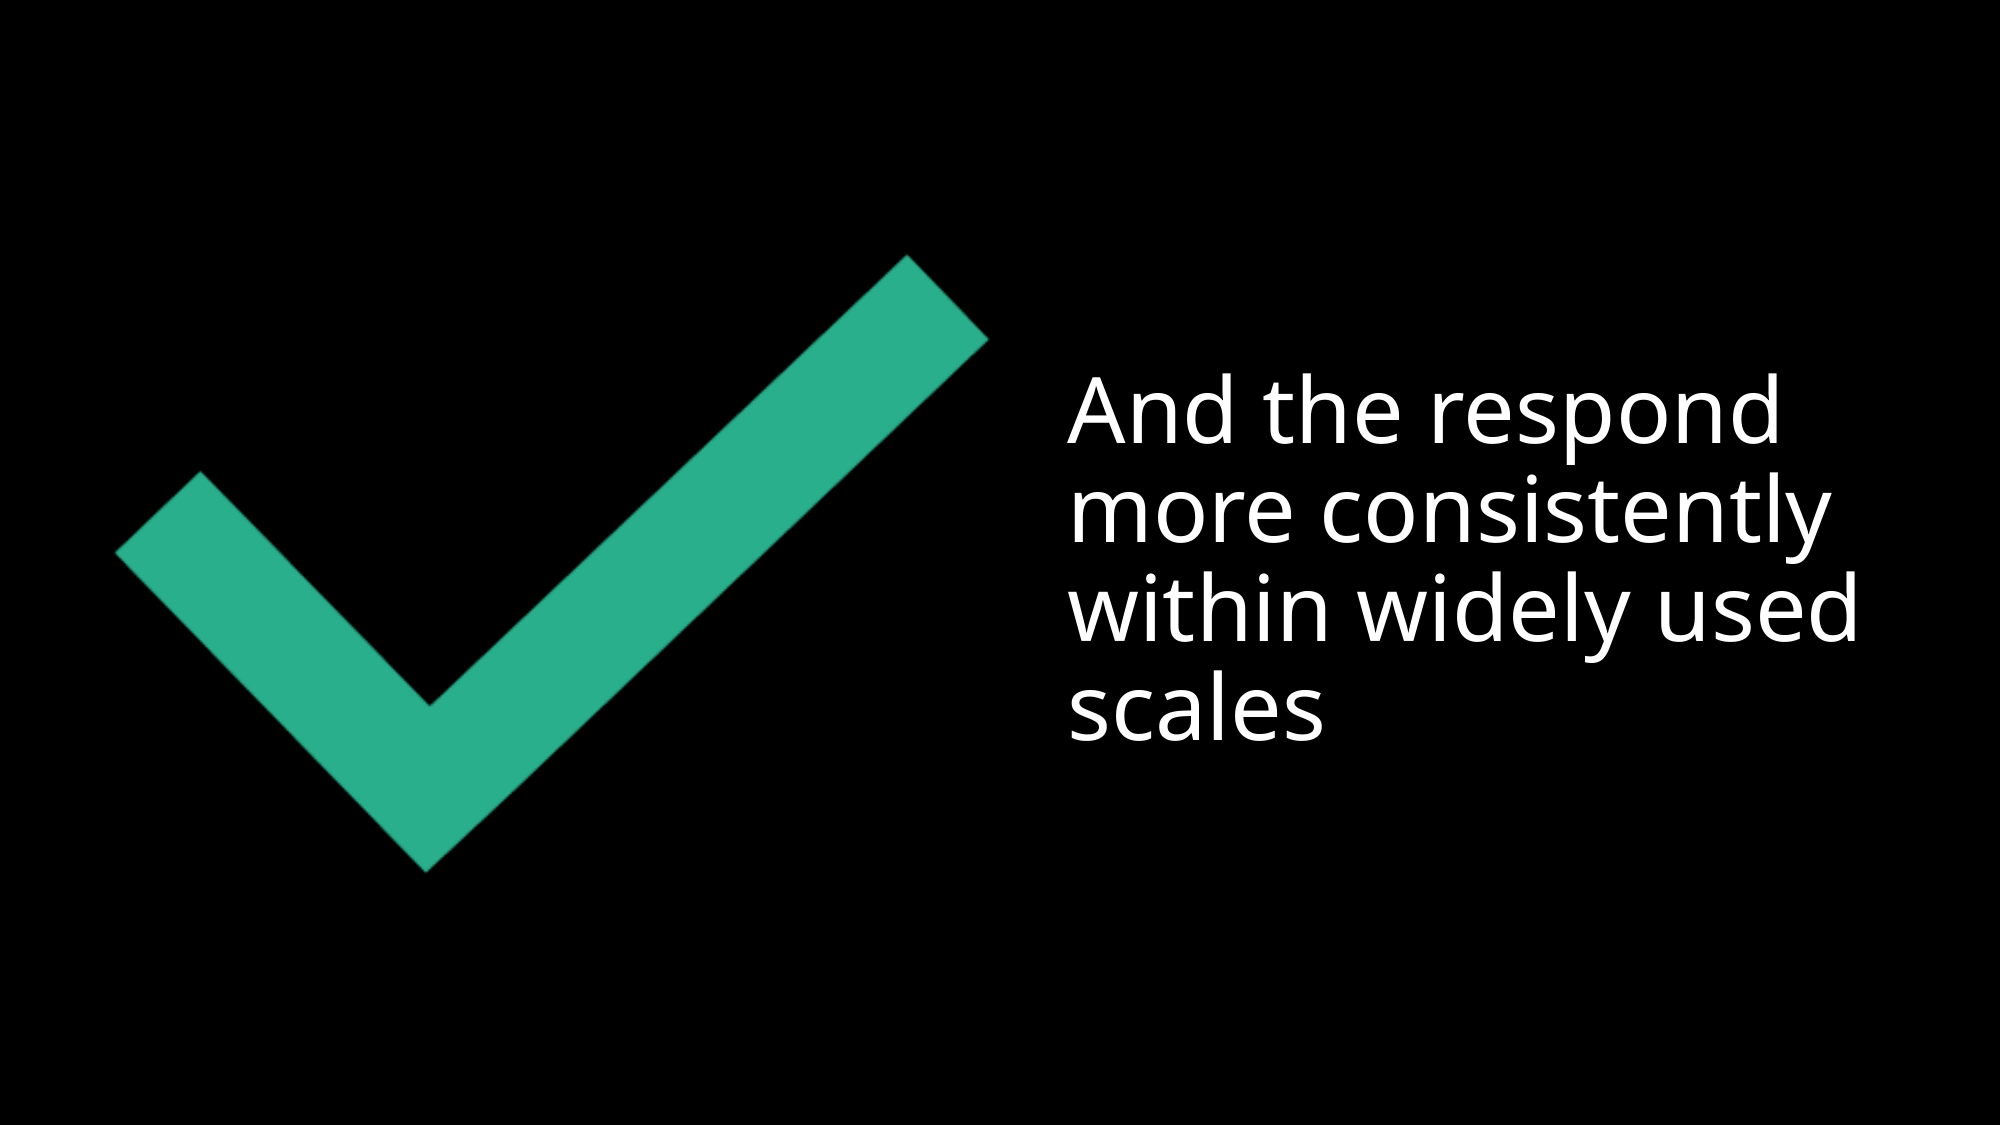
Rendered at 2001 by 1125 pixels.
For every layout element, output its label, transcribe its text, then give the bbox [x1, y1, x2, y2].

picture [105, 114, 1000, 1010]
title And the respond more consistently within widely used scales [1052, 104, 1901, 1020]
